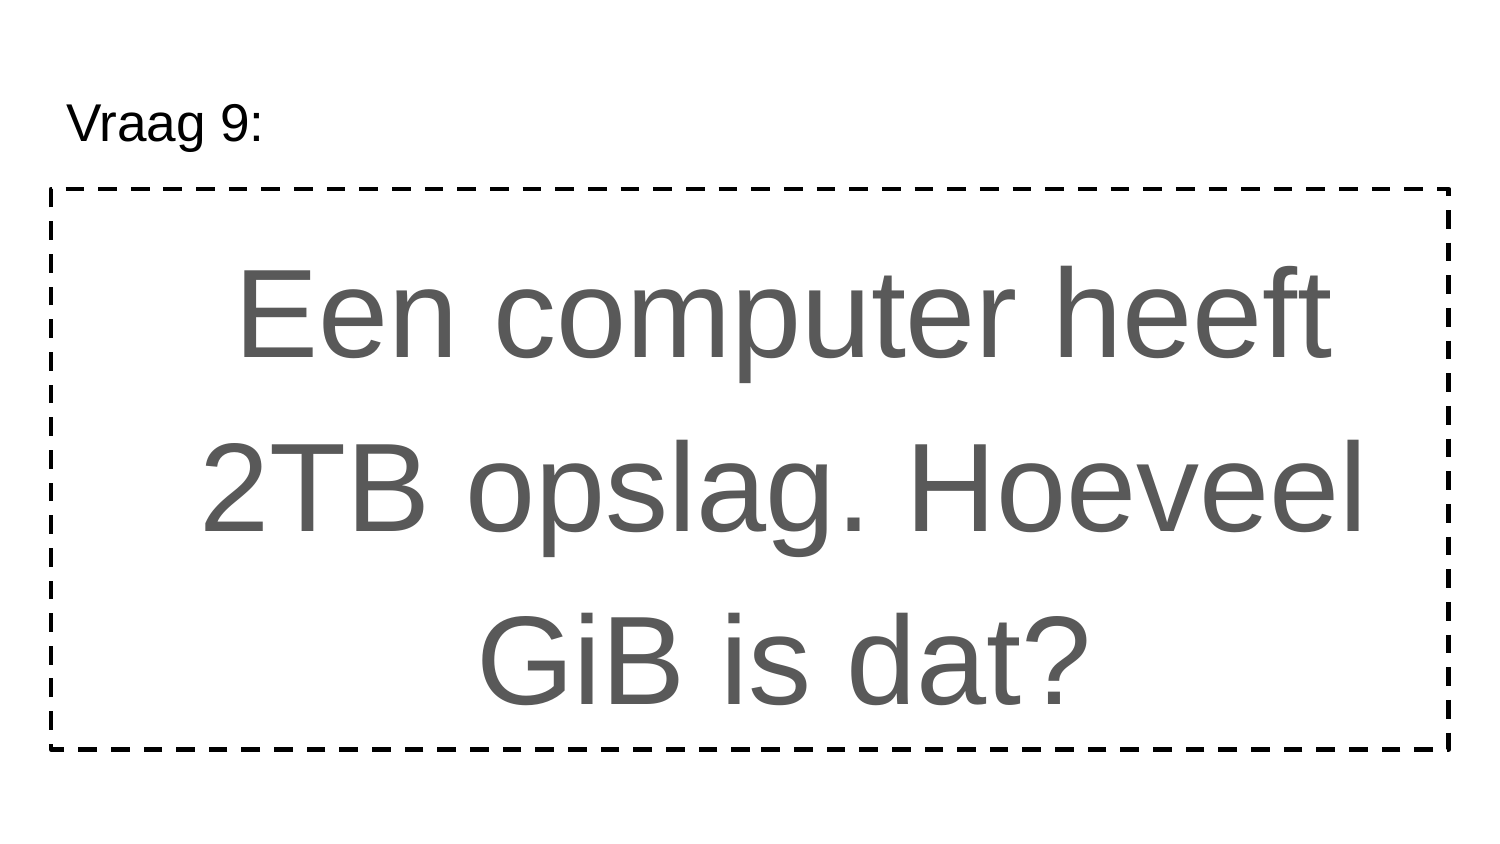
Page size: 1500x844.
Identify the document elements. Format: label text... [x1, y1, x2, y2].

list Een computer heeft 2TB opslag. Hoeveel GiB is dat? [51, 189, 1449, 750]
title Vraag 9: [51, 72, 1449, 167]
